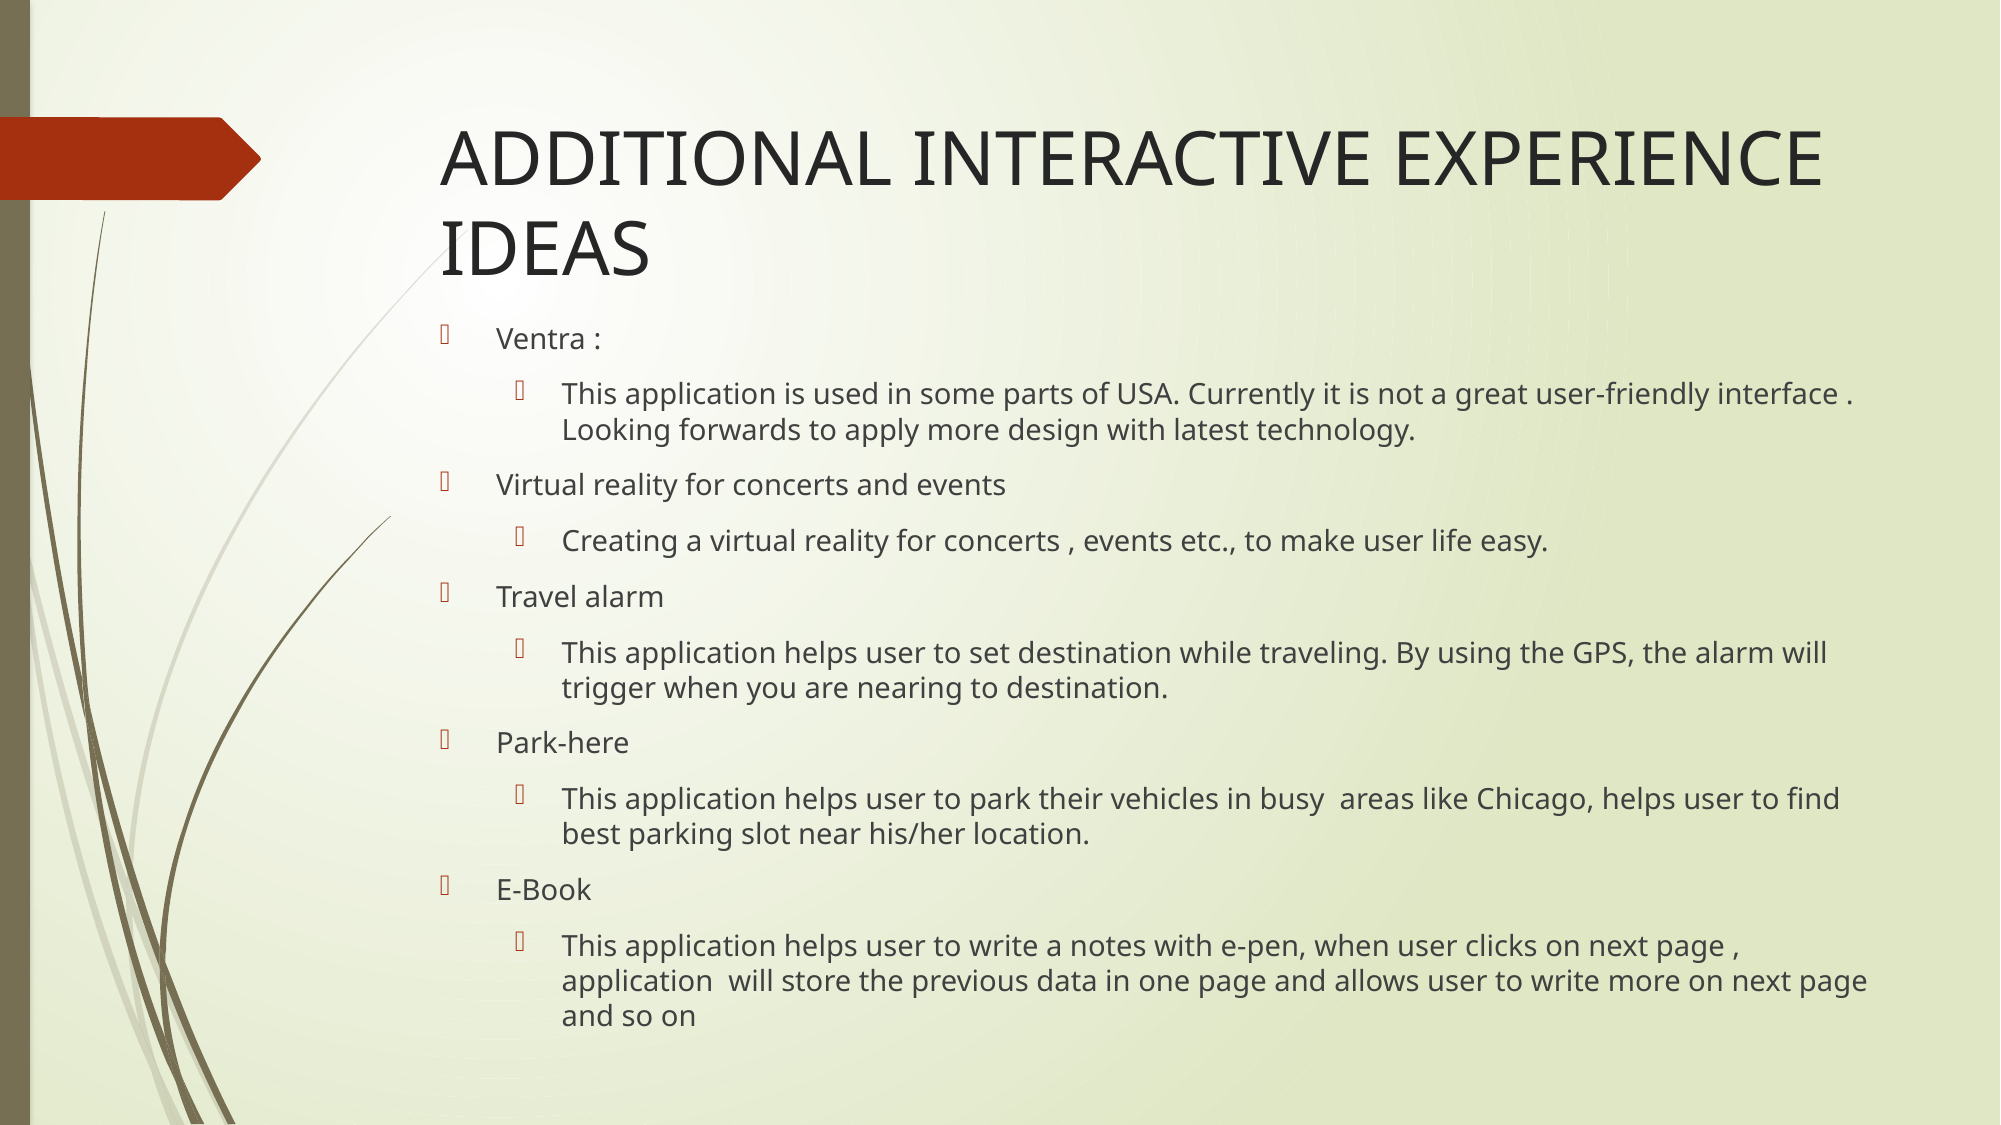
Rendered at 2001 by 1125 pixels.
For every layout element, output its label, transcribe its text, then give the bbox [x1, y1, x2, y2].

title ADDITIONAL INTERACTIVE EXPERIENCE IDEAS [425, 102, 1888, 312]
list Ventra : This application is used in some parts of USA. Currently it is not a great user-friendly interface . Looking forwards to apply more design with latest technology. Virtual reality for concerts and events Creating a virtual reality for concerts , events etc., to make user life easy. Travel alarm This application helps user to set destination while traveling. By using the GPS, the alarm will trigger when you are nearing to destination. Park-here This application helps user to park their vehicles in busy areas like Chicago, helps user to find best parking slot near his/her location. E-Book This application helps user to write a notes with e-pen, when user clicks on next page , application will store the previous data in one page and allows user to write more on next page and so on [424, 312, 1888, 933]
